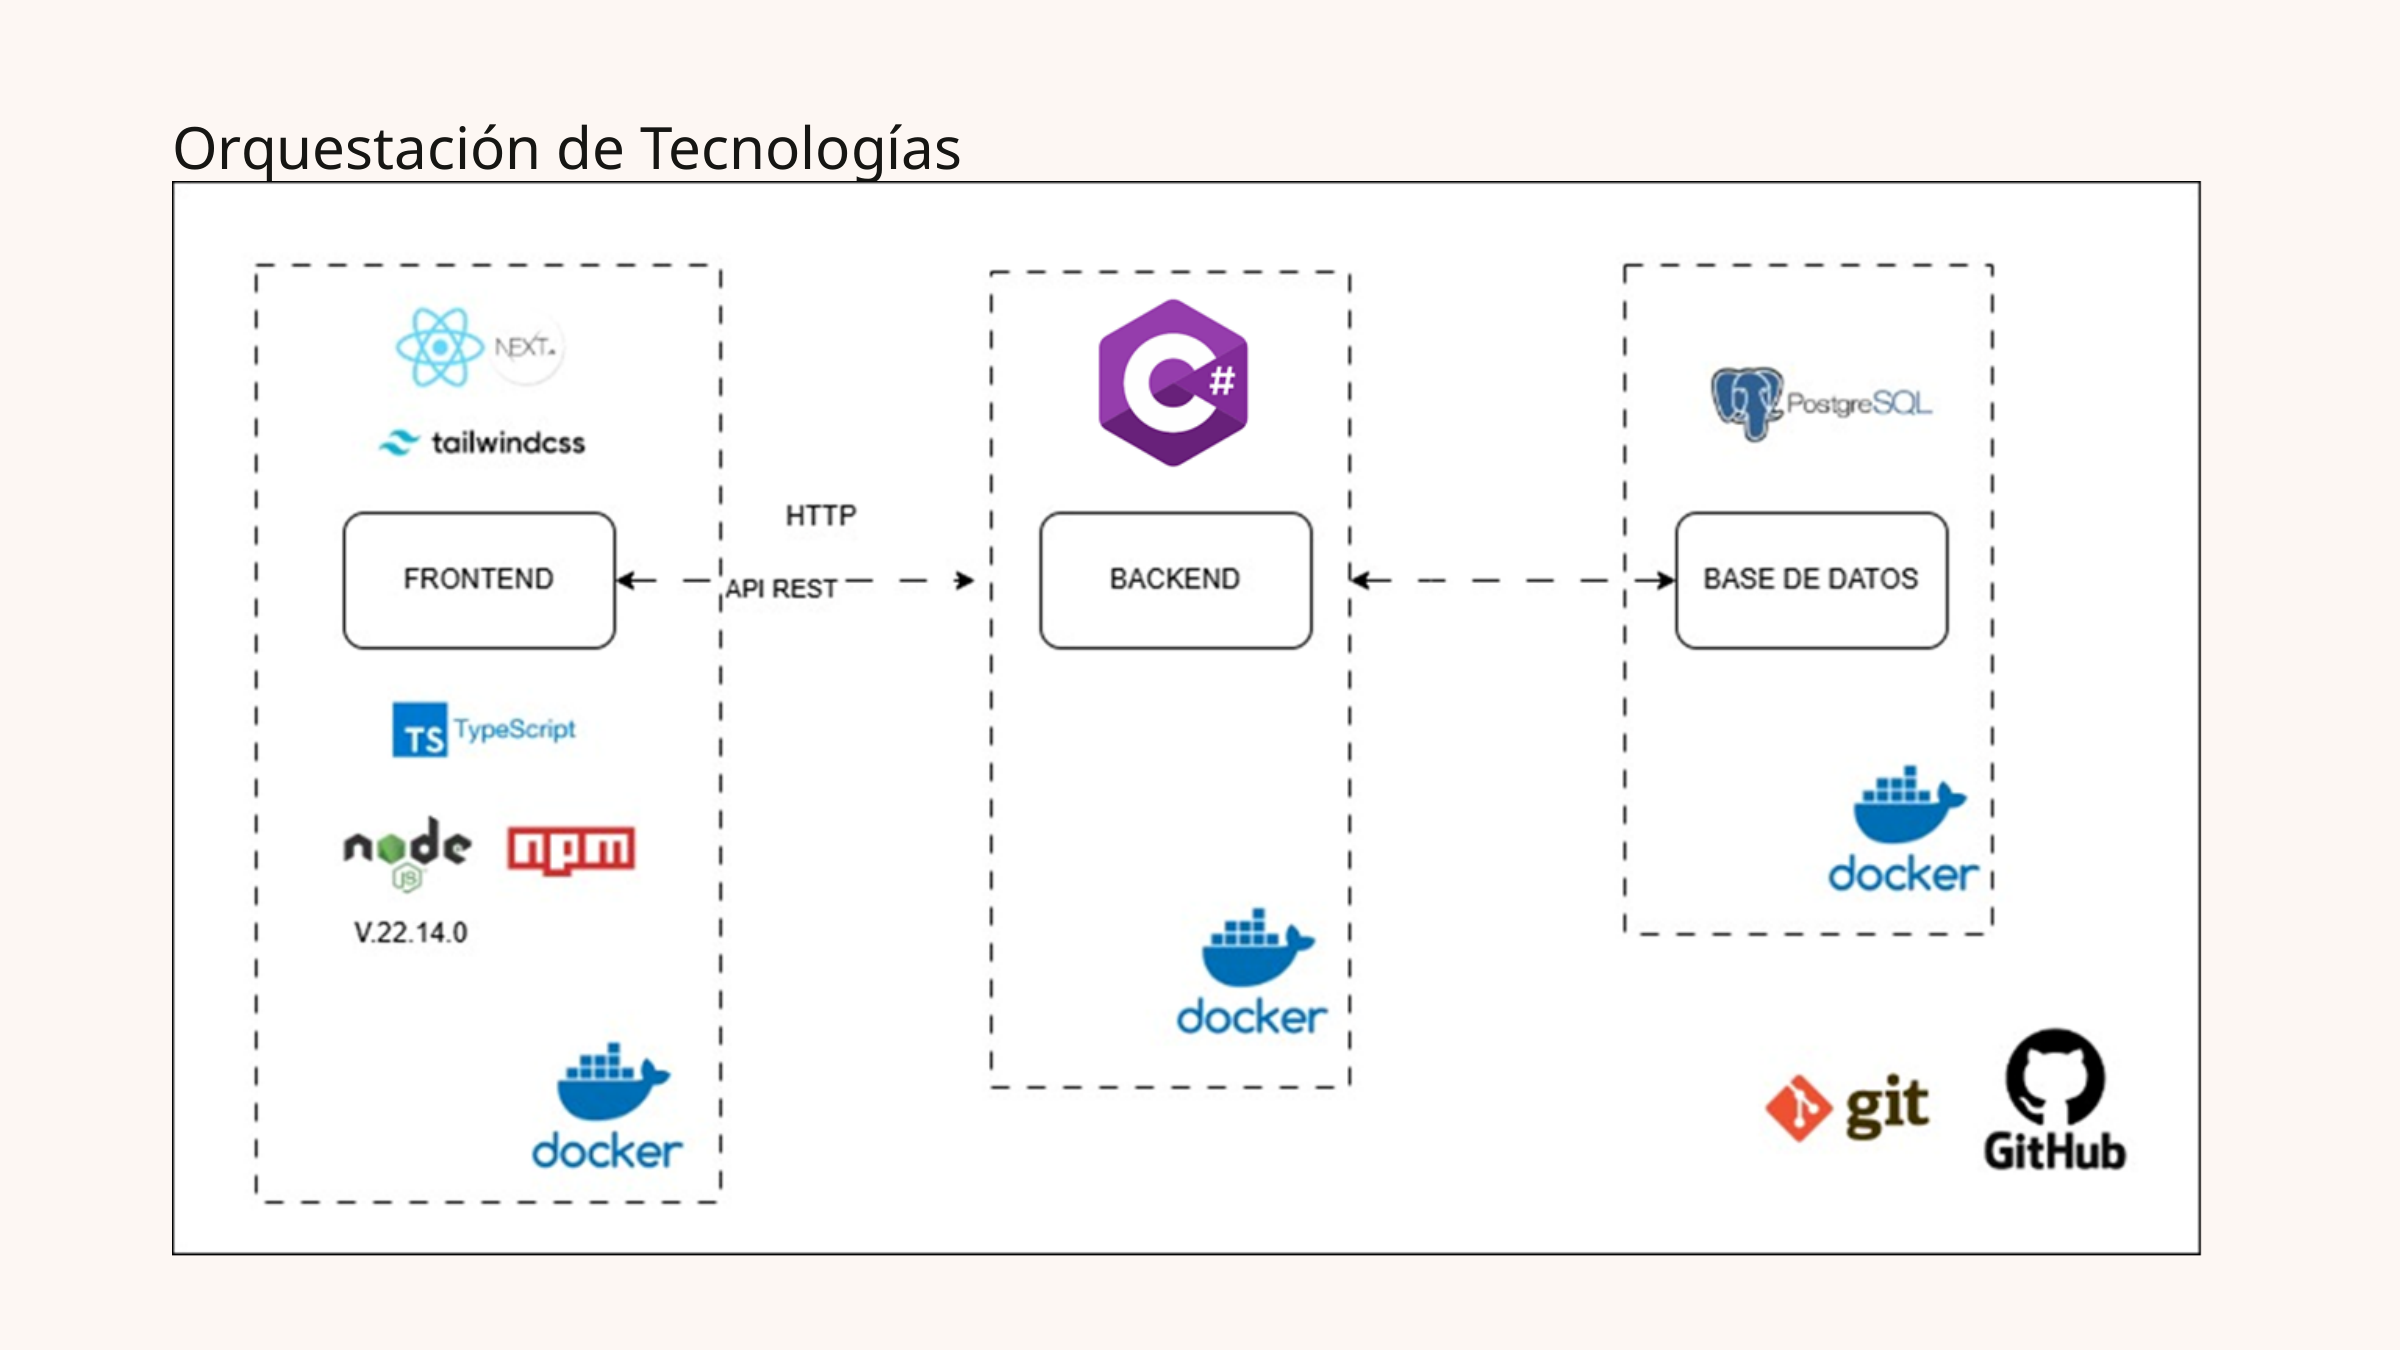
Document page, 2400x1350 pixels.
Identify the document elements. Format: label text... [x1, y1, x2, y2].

picture [172, 181, 2234, 1290]
text_box Orquestación de Tecnologías [172, 73, 1430, 181]
